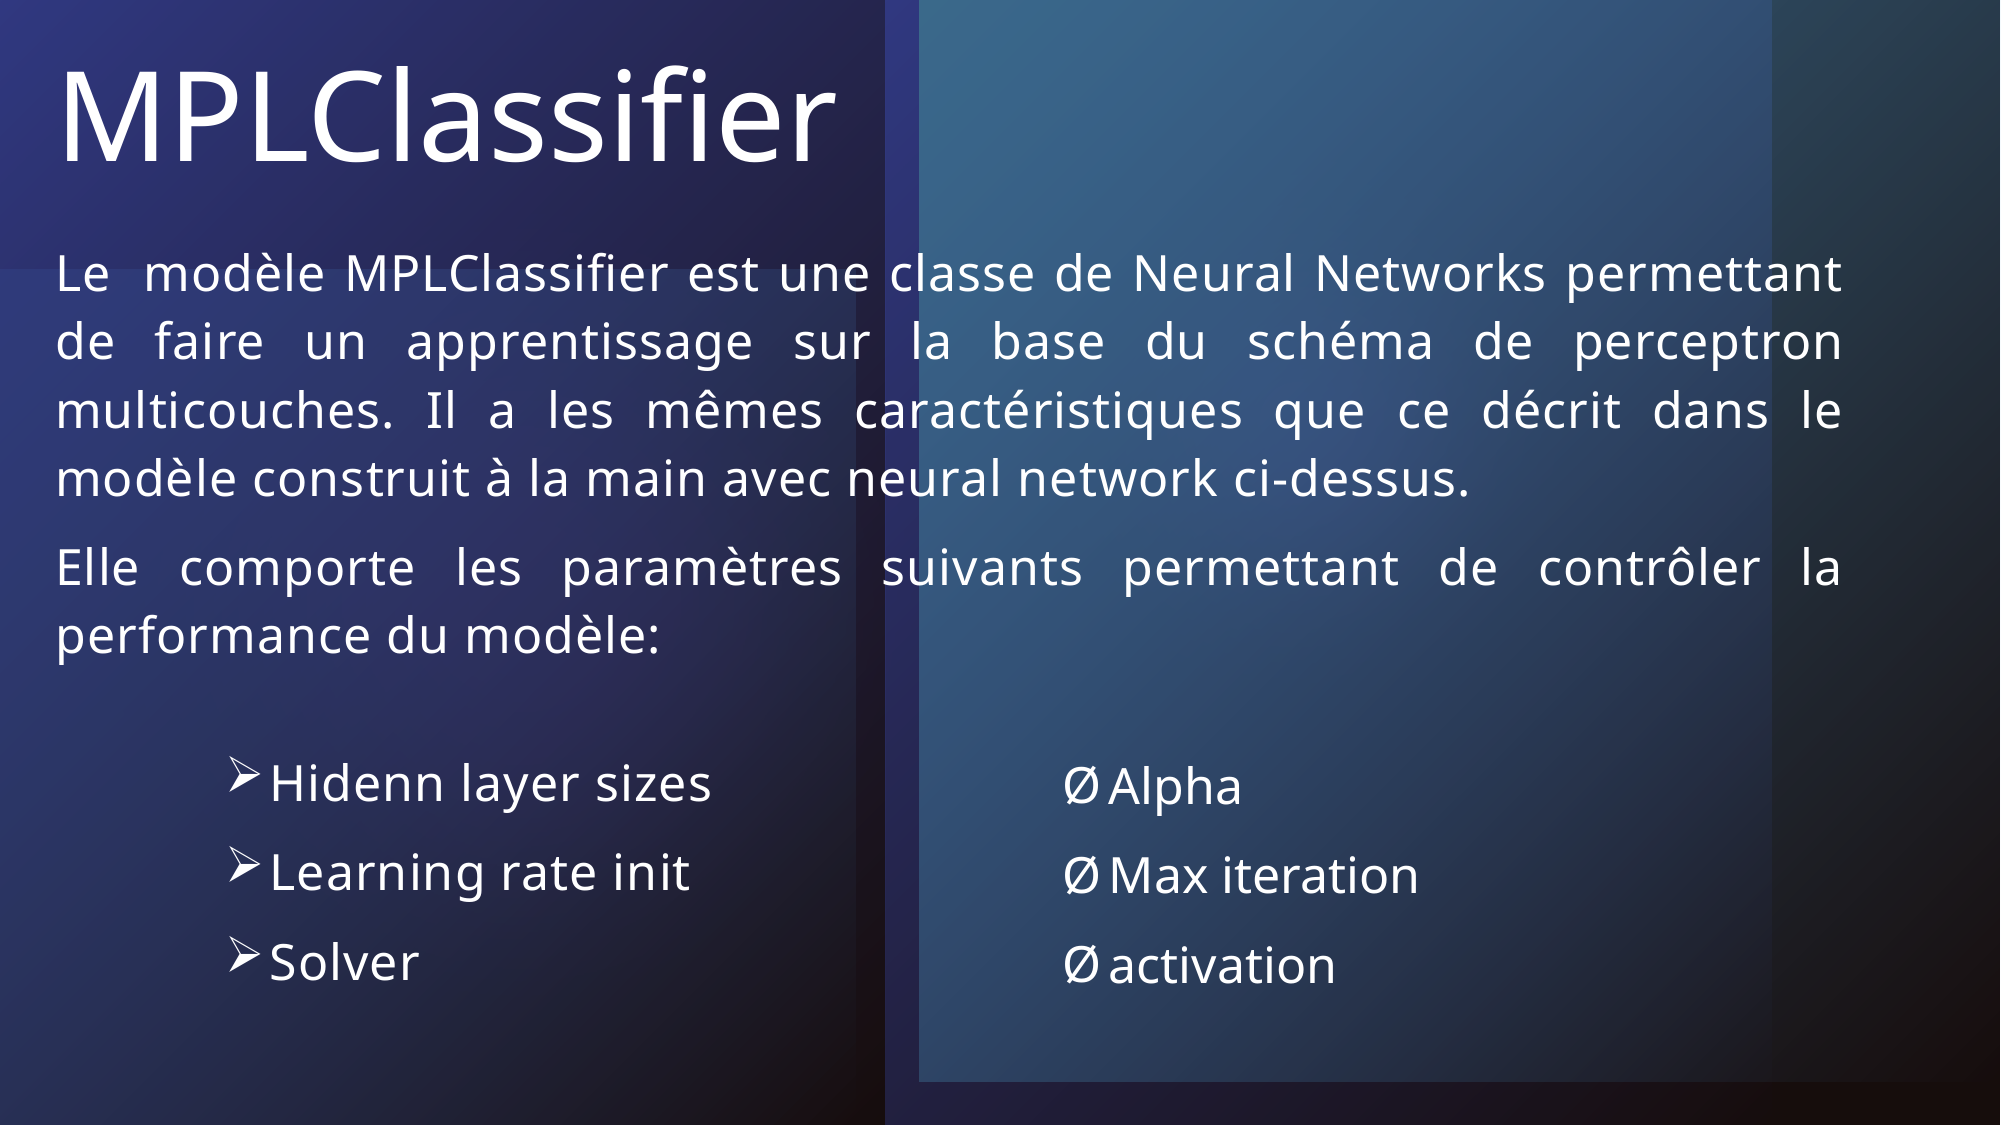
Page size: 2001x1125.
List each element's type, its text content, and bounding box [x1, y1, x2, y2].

text_box Alpha Max iteration activation [1047, 738, 1498, 1001]
list Le modèle MPLClassifier est une classe de Neural Networks permettant de faire un apprentissage sur la base du schéma de perceptron multicouches. Il a les mêmes caractéristiques que ce décrit dans le modèle construit à la main avec neural network ci-dessus. Elle comporte les paramètres suivants permettant de contrôler la performance du modèle: [40, 225, 1862, 846]
text_box Hidenn layer sizes Learning rate init Solver [210, 734, 949, 1007]
title MPLClassifier [40, 46, 1862, 198]
